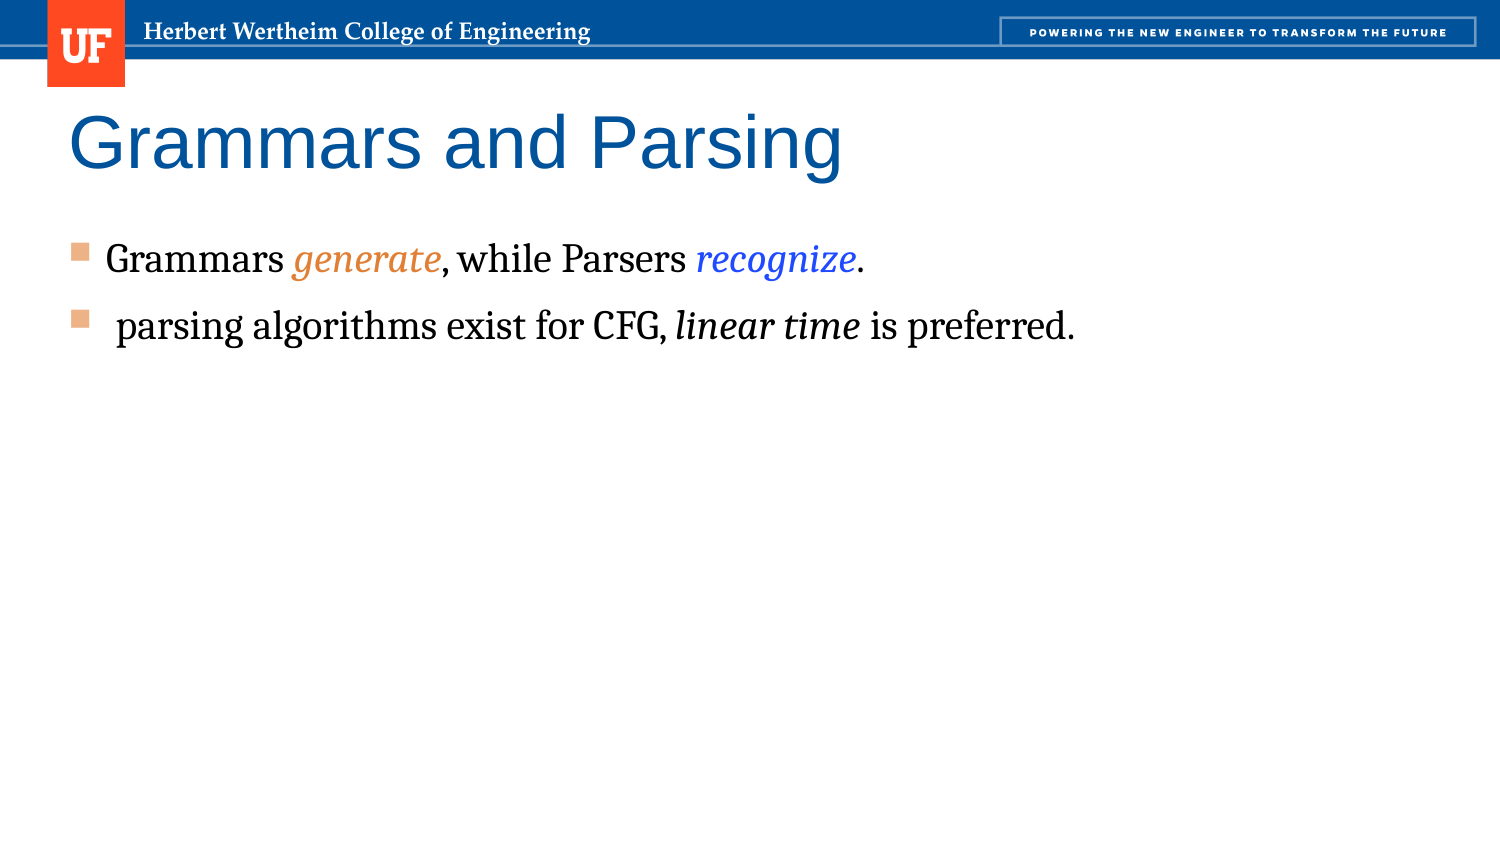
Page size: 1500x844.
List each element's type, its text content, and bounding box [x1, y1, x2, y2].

picture [0, 0, 1500, 87]
title Grammars and Parsing [53, 86, 1414, 224]
